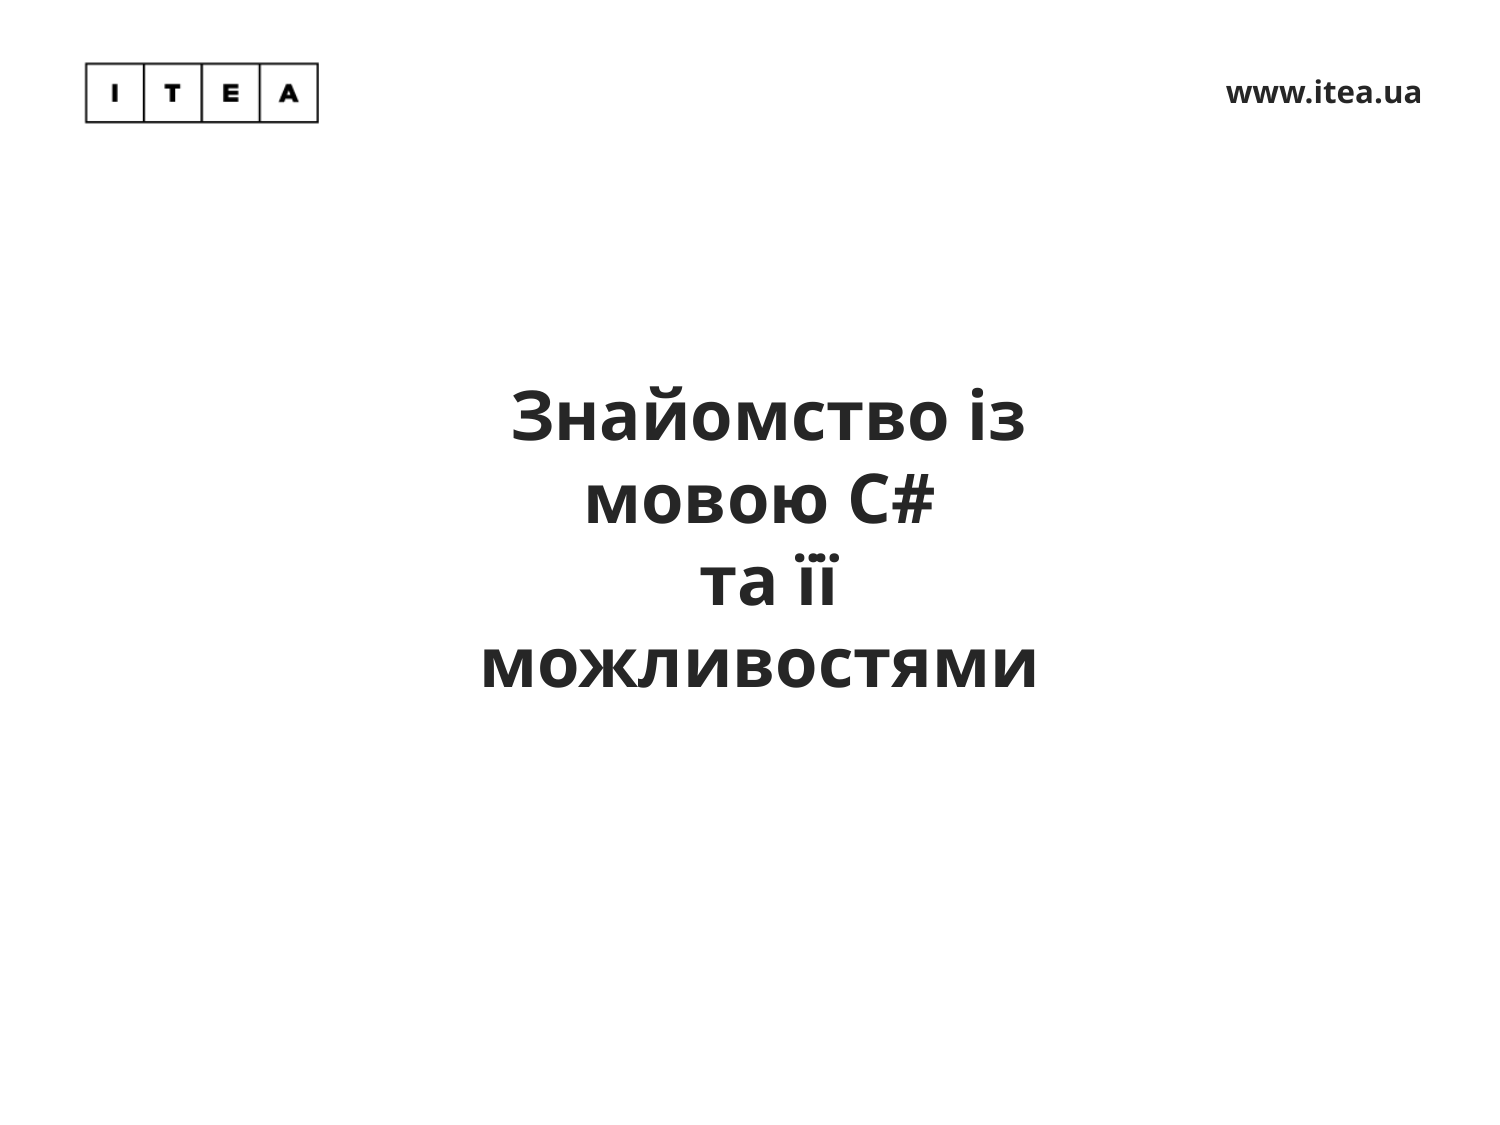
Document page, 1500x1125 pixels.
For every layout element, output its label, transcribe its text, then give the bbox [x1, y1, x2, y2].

text_box www.itea.ua [1172, 66, 1477, 115]
title Знайомство із мовою C# та її можливостями [396, 289, 1142, 784]
picture [57, 49, 344, 133]
